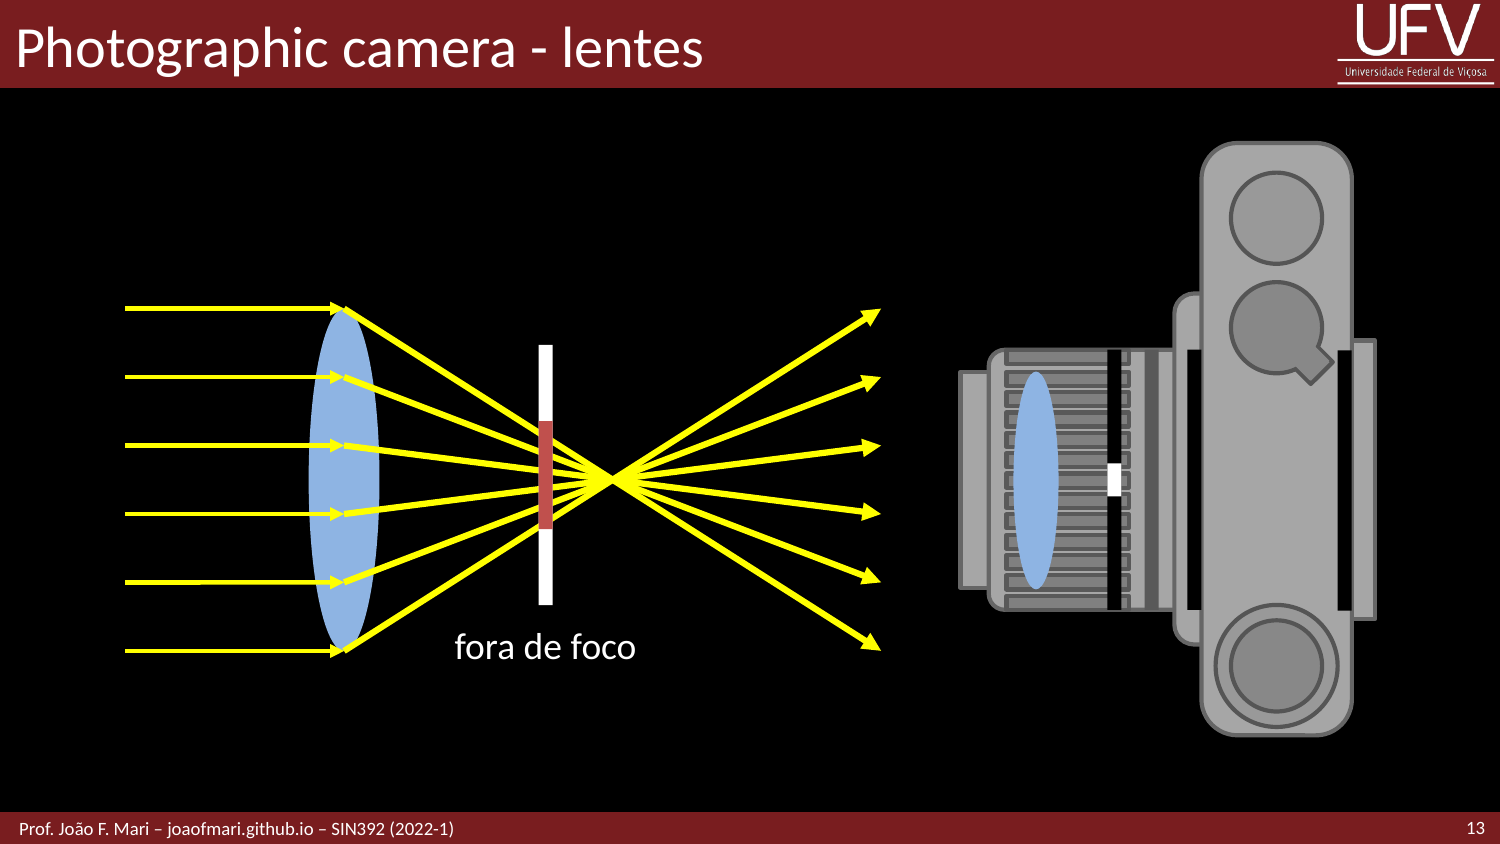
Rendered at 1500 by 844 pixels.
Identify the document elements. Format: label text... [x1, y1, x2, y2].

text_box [124, 142, 1376, 736]
title Photographic camera - lentes [0, 0, 1500, 88]
slide_number 13 [1328, 811, 1500, 844]
footer Prof. João F. Mari – joaofmari.github.io – SIN392 (2022-1) [0, 812, 1034, 844]
list [0, 88, 1500, 812]
